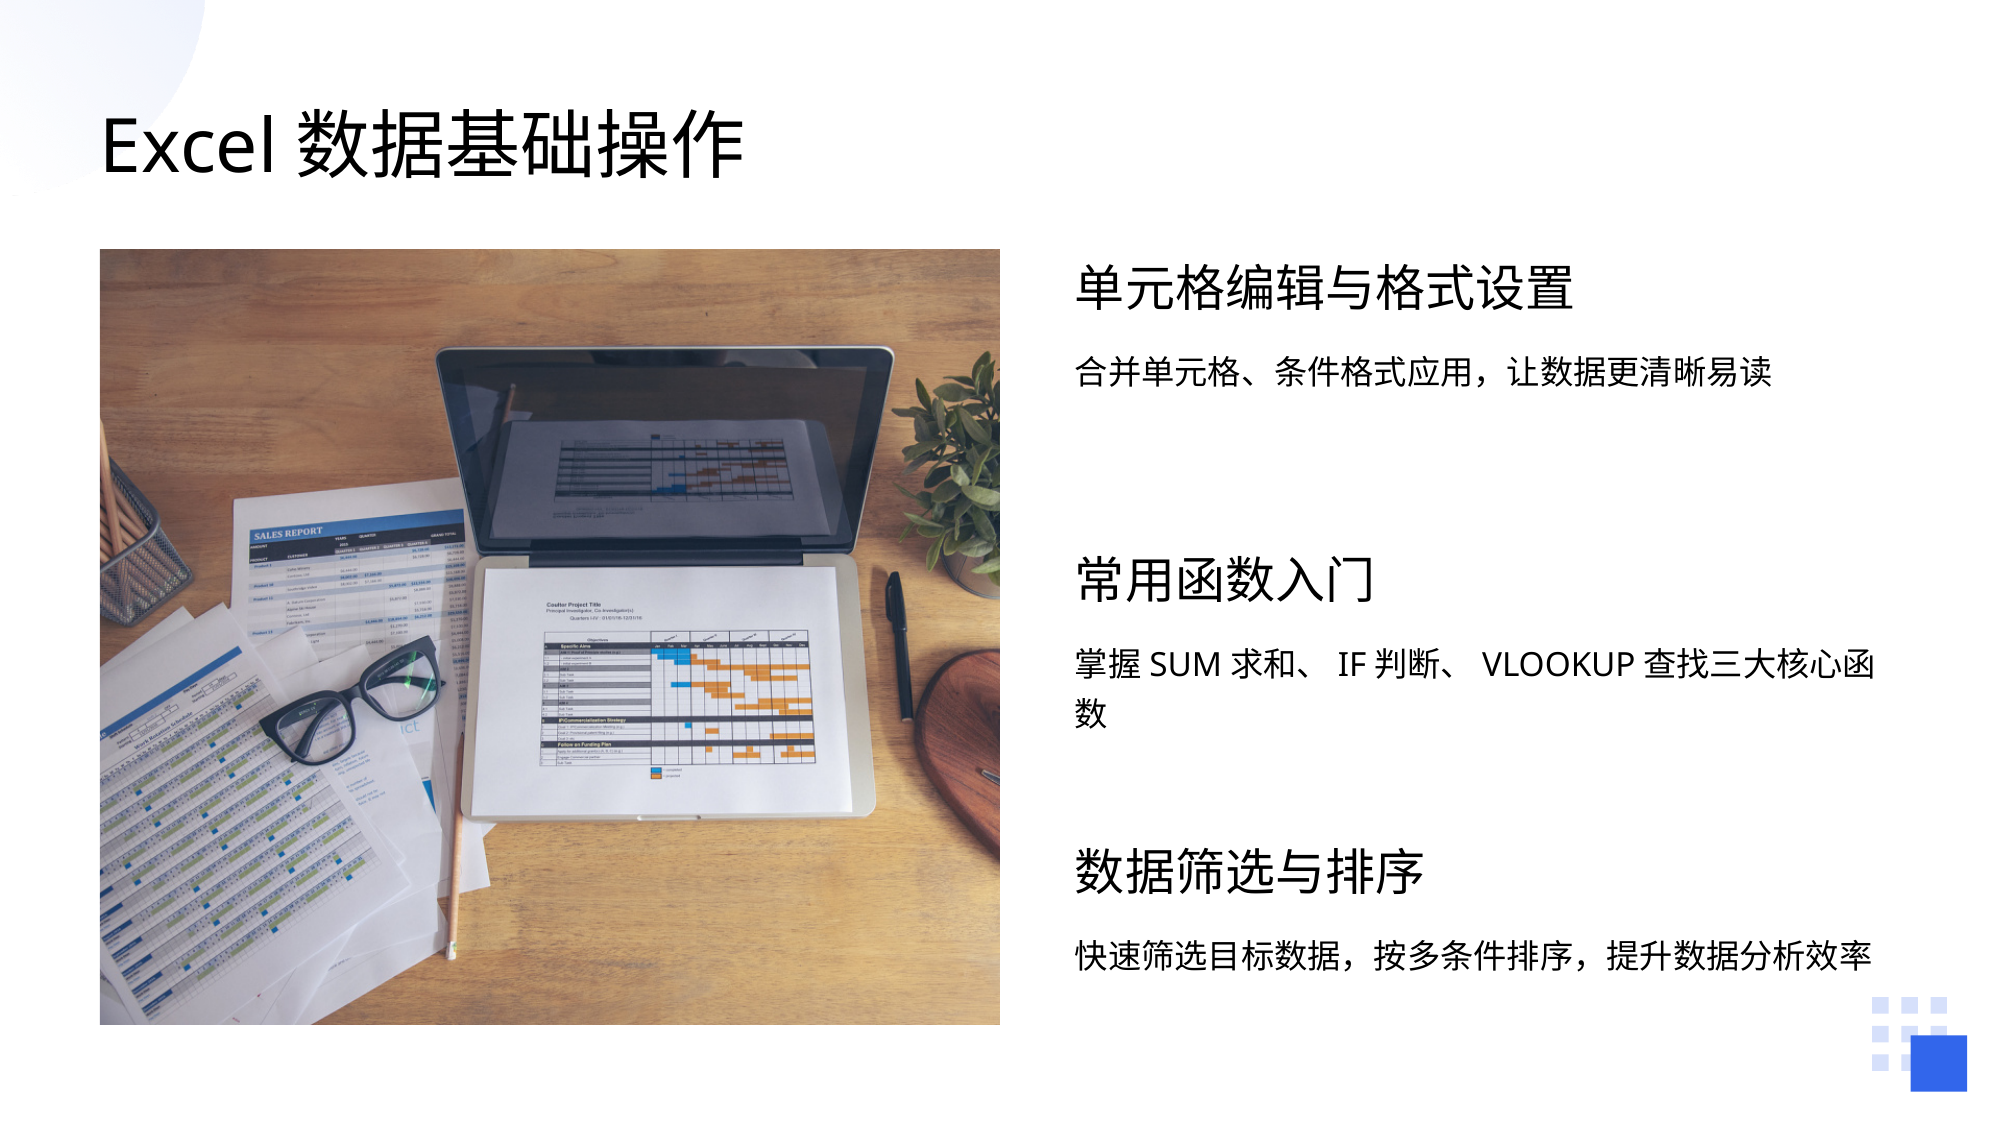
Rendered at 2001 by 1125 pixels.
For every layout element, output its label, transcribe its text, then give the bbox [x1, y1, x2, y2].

title Excel数据基础操作 [99, 87, 1900, 188]
list 单元格编辑与格式设置 [1074, 249, 1900, 317]
list 快速筛选目标数据，按多条件排序，提升数据分析效率 [1074, 924, 1900, 1025]
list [99, 249, 1001, 1026]
list 合并单元格、条件格式应用，让数据更清晰易读 [1074, 341, 1900, 442]
list 常用函数入门 [1074, 541, 1900, 609]
picture [0, 0, 205, 196]
list 掌握SUM求和、IF判断、VLOOKUP查找三大核心函数 [1074, 633, 1900, 734]
list 数据筛选与排序 [1074, 833, 1900, 900]
